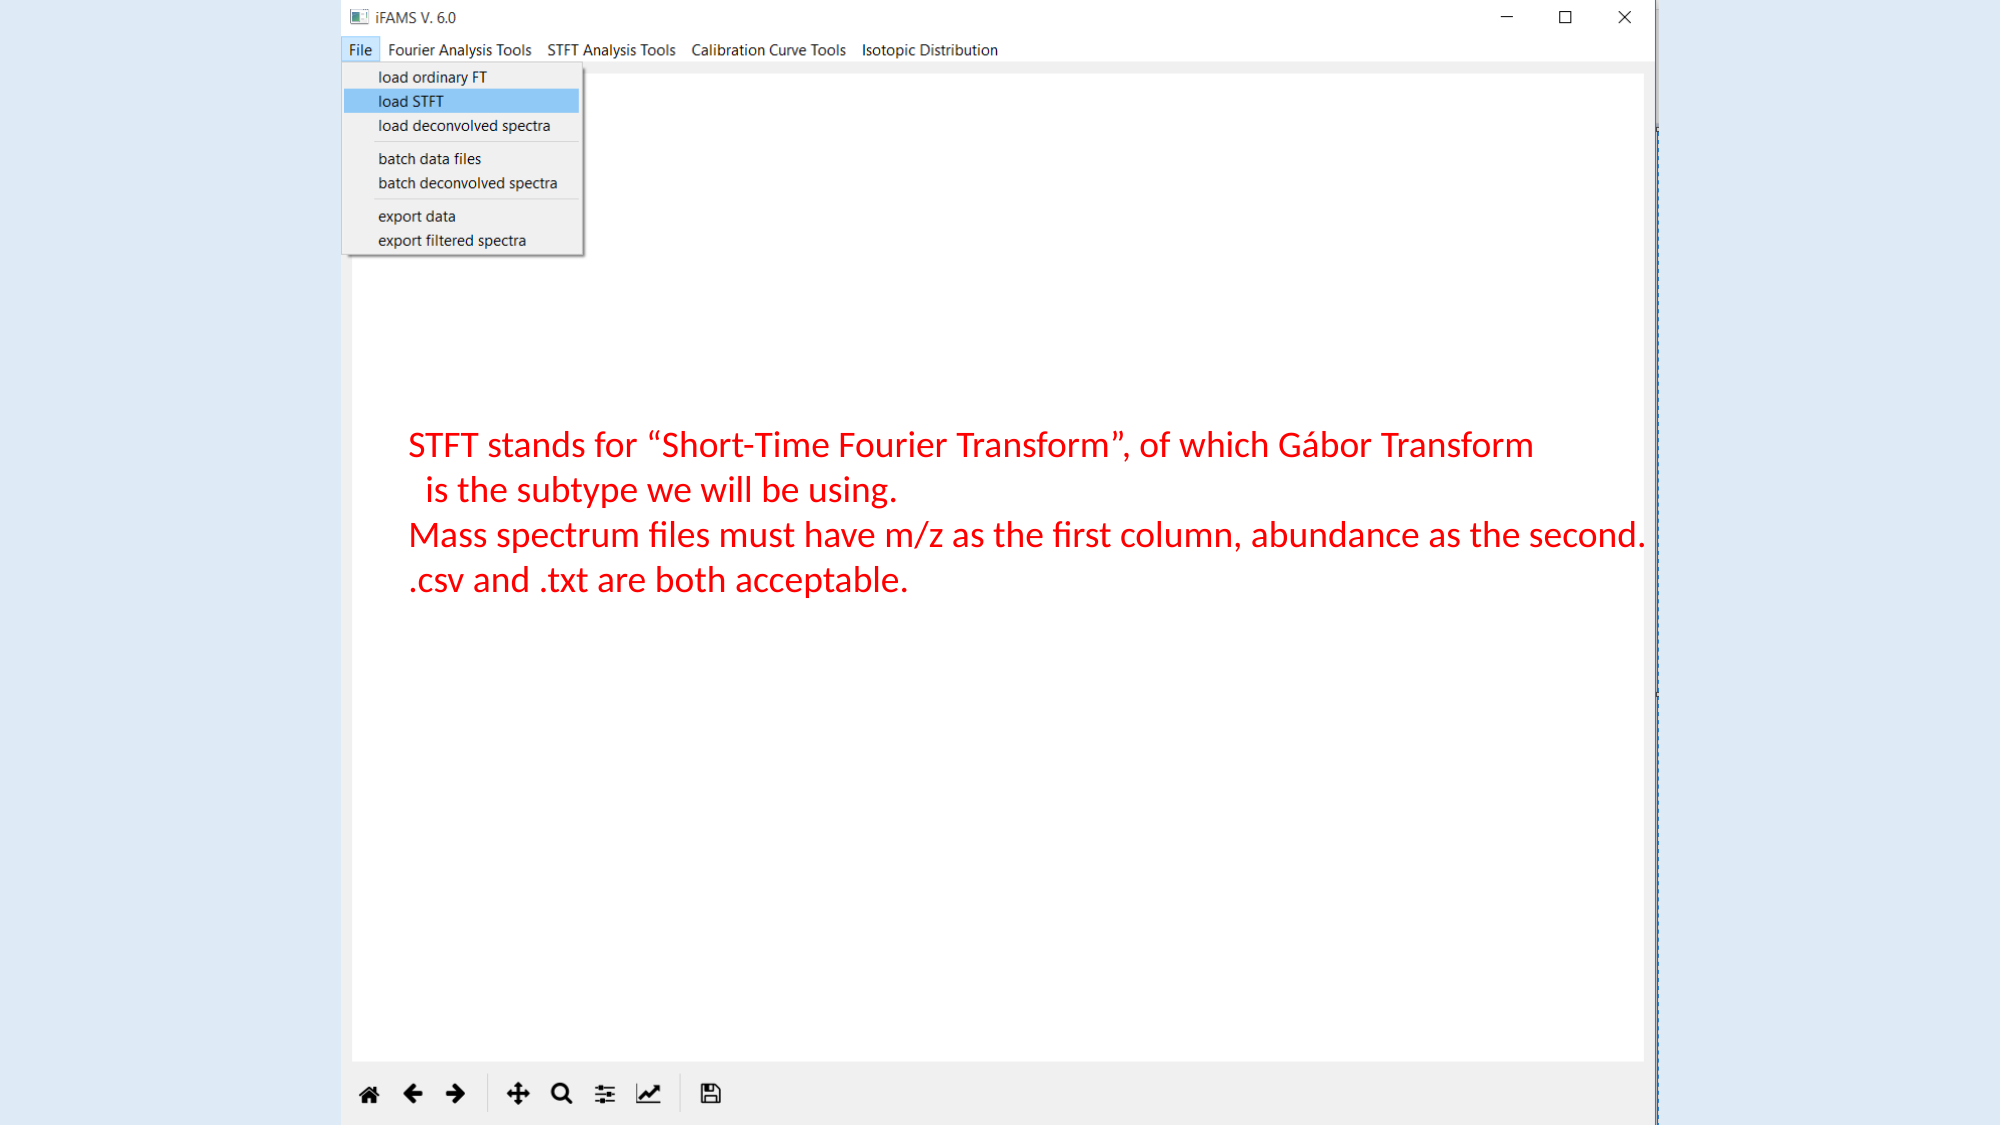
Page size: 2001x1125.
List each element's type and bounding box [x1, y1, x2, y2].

text_box [1659, 412, 1664, 607]
picture [341, 0, 1659, 1125]
